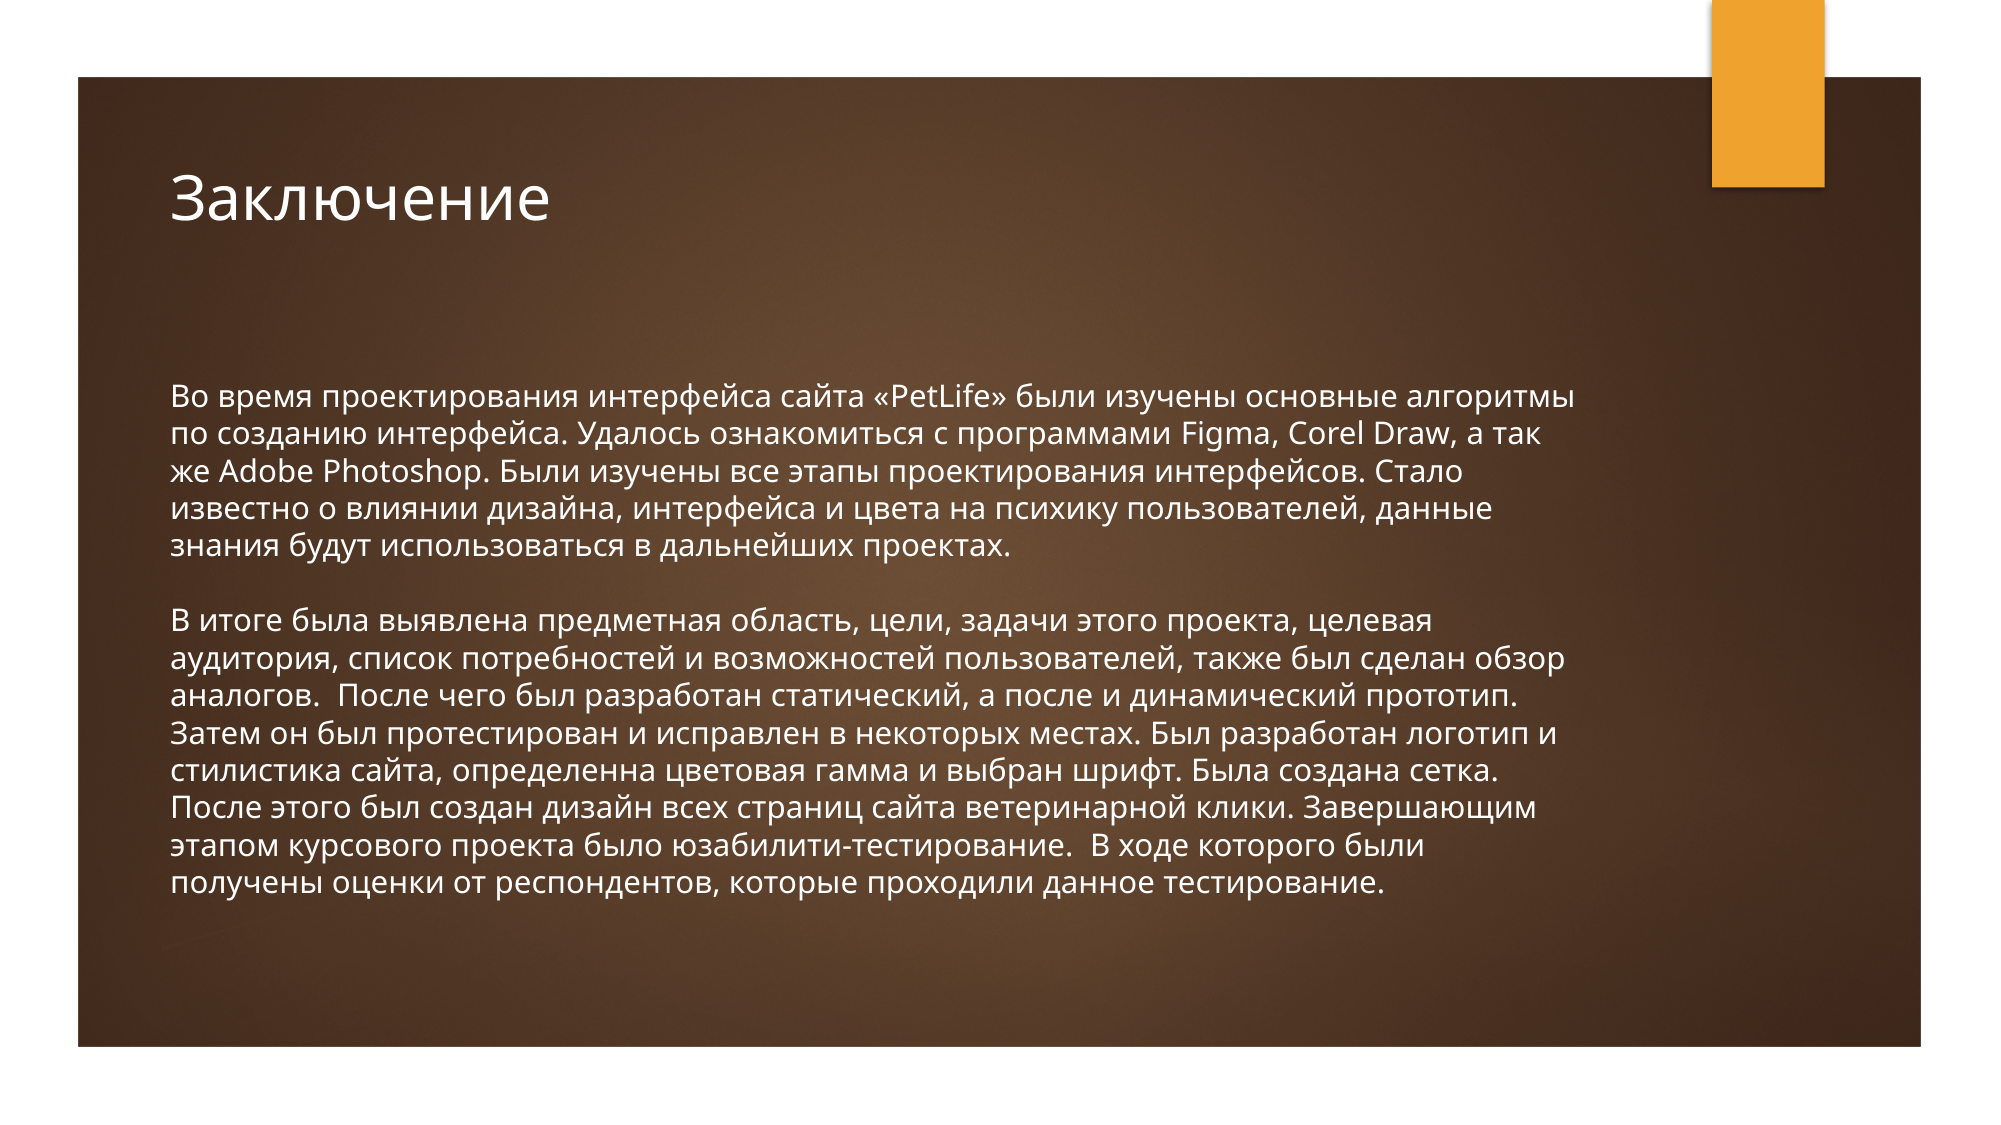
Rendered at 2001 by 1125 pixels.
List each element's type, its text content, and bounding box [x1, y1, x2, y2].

title Заключение [155, 127, 1603, 241]
text_box Во время проектирования интерфейса сайта «PetLife» были изучены основные алгоритмы по созданию интерфейса. Удалось ознакомиться с программами Figma, Corel Draw, а так же Adobe Photoshop. Были изучены все этапы проектирования интерфейсов. Стало известно о влиянии дизайна, интерфейса и цвета на психику пользователей, данные знания будут использоваться в дальнейших проектах. В итоге была выявлена предметная область, цели, задачи этого проекта, целевая аудитория, список потребностей и возможностей пользователей, также был сделан обзор аналогов. После чего был разработан статический, а после и динамический прототип. Затем он был протестирован и исправлен в некоторых местах. Был разработан логотип и стилистика сайта, определенна цветовая гамма и выбран шрифт. Была создана сетка. После этого был создан дизайн всех страниц сайта ветеринарной клики. Завершающим этапом курсового проекта было юзабилити-тестирование. В ходе которого были получены оценки от респондентов, которые проходили данное тестирование. [155, 323, 1603, 908]
